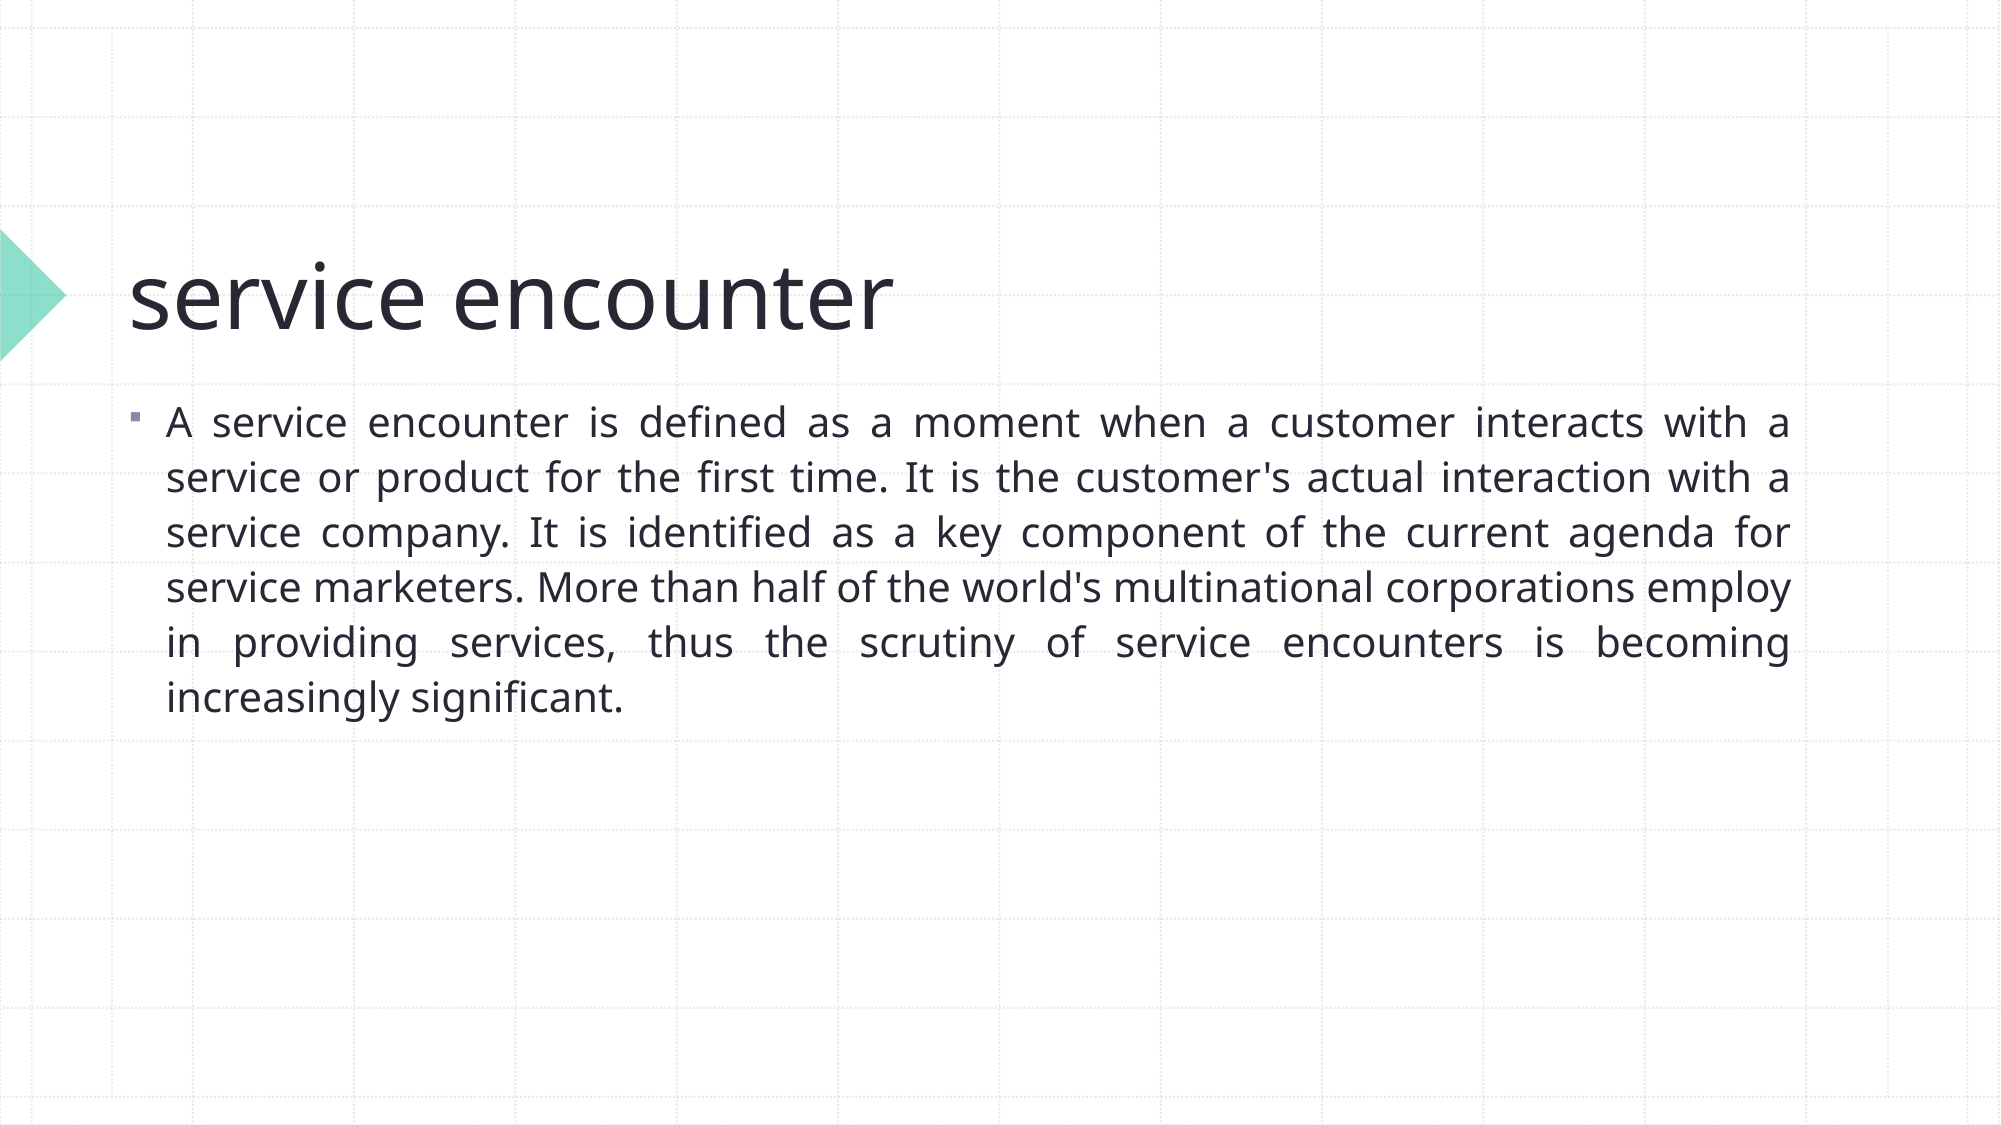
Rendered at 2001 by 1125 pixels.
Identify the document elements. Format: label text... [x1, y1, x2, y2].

list A service encounter is defined as a moment when a customer interacts with a service or product for the first time. It is the customer's actual interaction with a service company. It is identified as a key component of the current agenda for service marketers. More than half of the world's multinational corporations employ in providing services, thus the scrutiny of service encounters is becoming increasingly significant. [113, 383, 1808, 969]
title service encounter [113, 119, 1808, 356]
